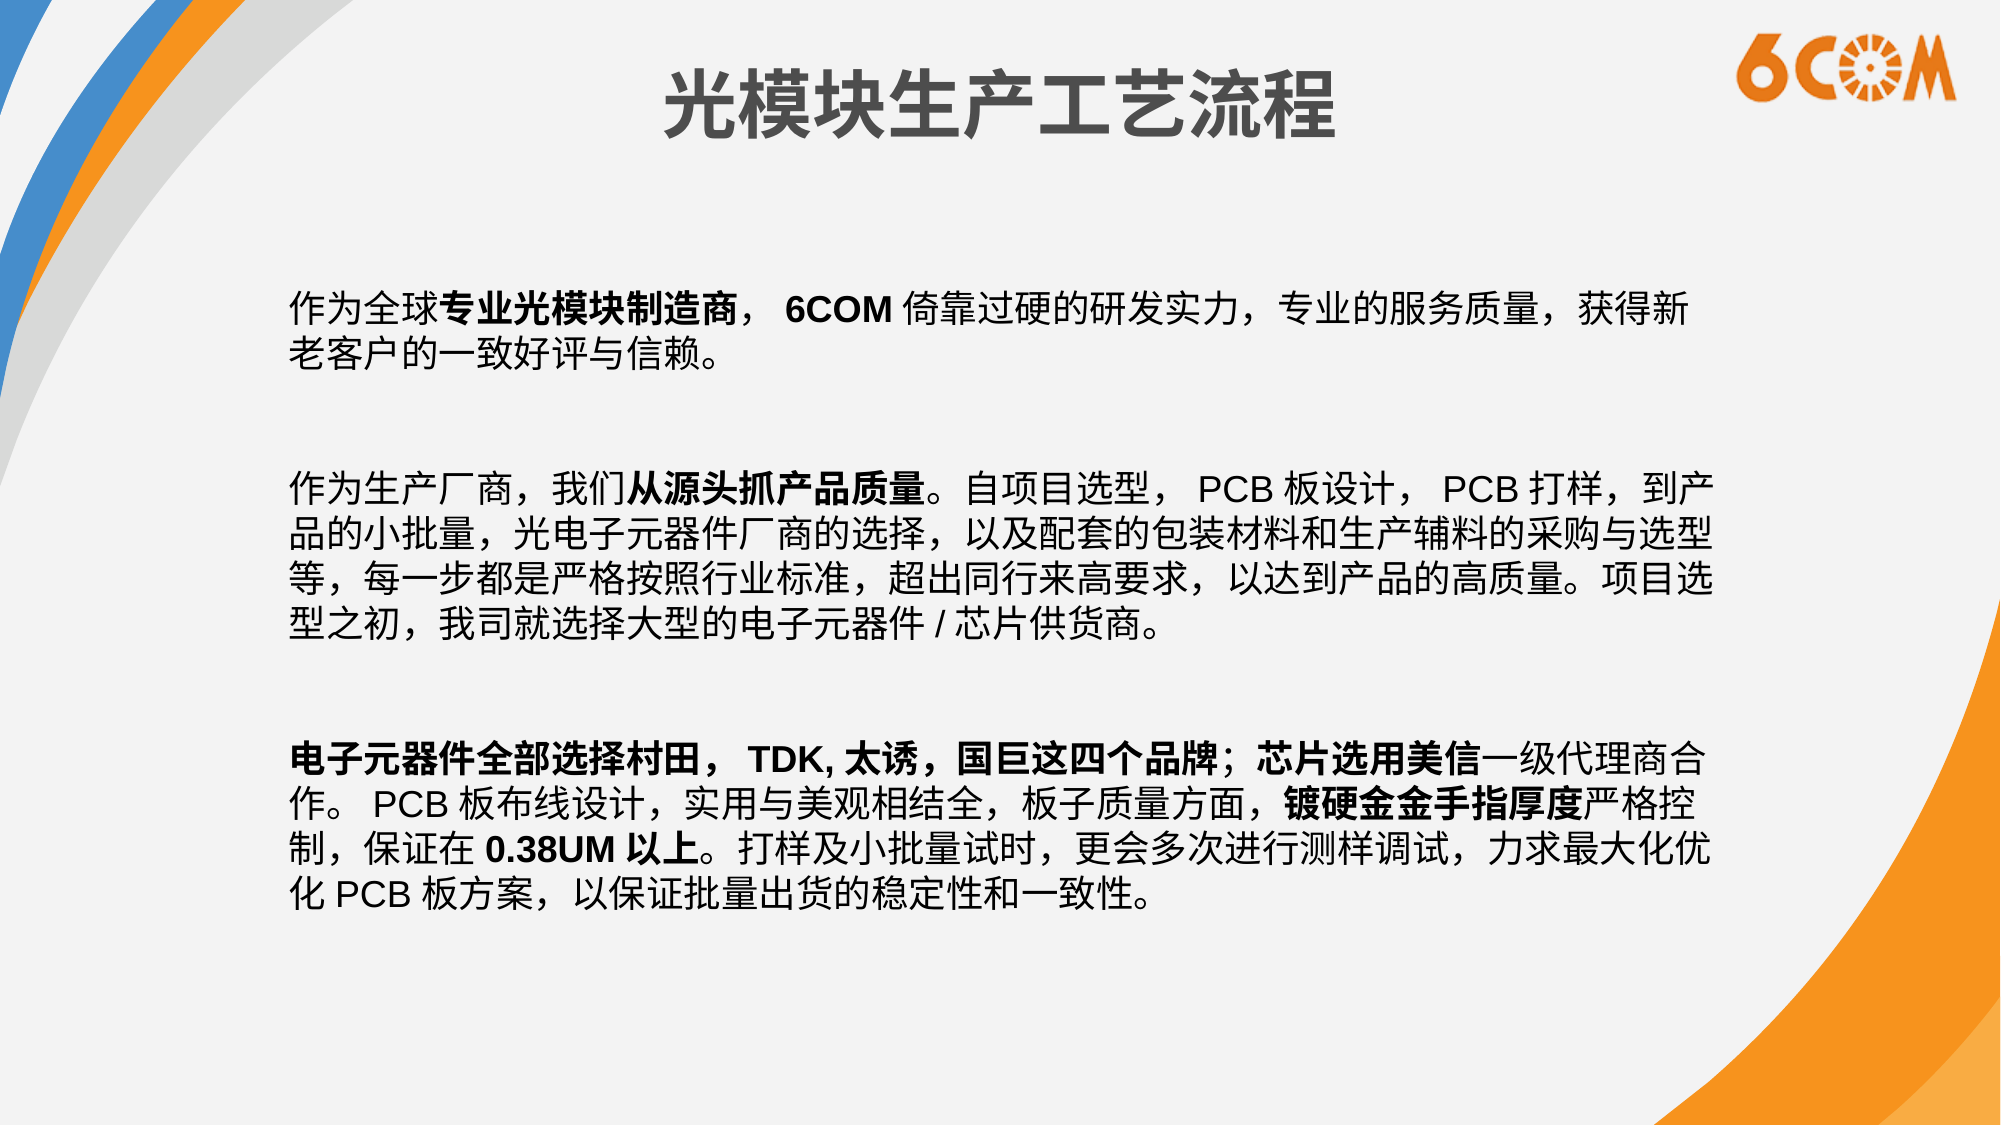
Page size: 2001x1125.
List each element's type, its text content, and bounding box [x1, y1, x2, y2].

picture [1670, 0, 2001, 199]
title 光模块生产工艺流程 [137, 59, 1863, 278]
text_box 作为全球专业光模块制造商，6COM倚靠过硬的研发实力，专业的服务质量，获得新老客户的一致好评与信赖。 作为生产厂商，我们从源头抓产品质量。自项目选型，PCB板设计，PCB打样，到产品的小批量，光电子元器件厂商的选择，以及配套的包装材料和生产辅料的采购与选型等，每一步都是严格按照行业标准，超出同行来高要求，以达到产品的高质量。项目选型之初，我司就选择大型的电子元器件/芯片供货商。 电子元器件全部选择村田，TDK,太诱，国巨这四个品牌；芯片选用美信一级代理商合作。PCB板布线设计，实用与美观相结全，板子质量方面，镀硬金金手指厚度严格控制，保证在0.38UM以上。打样及小批量试时，更会多次进行测样调试，力求最大化优化PCB板方案，以保证批量出货的稳定性和一致性。 [273, 277, 1732, 922]
